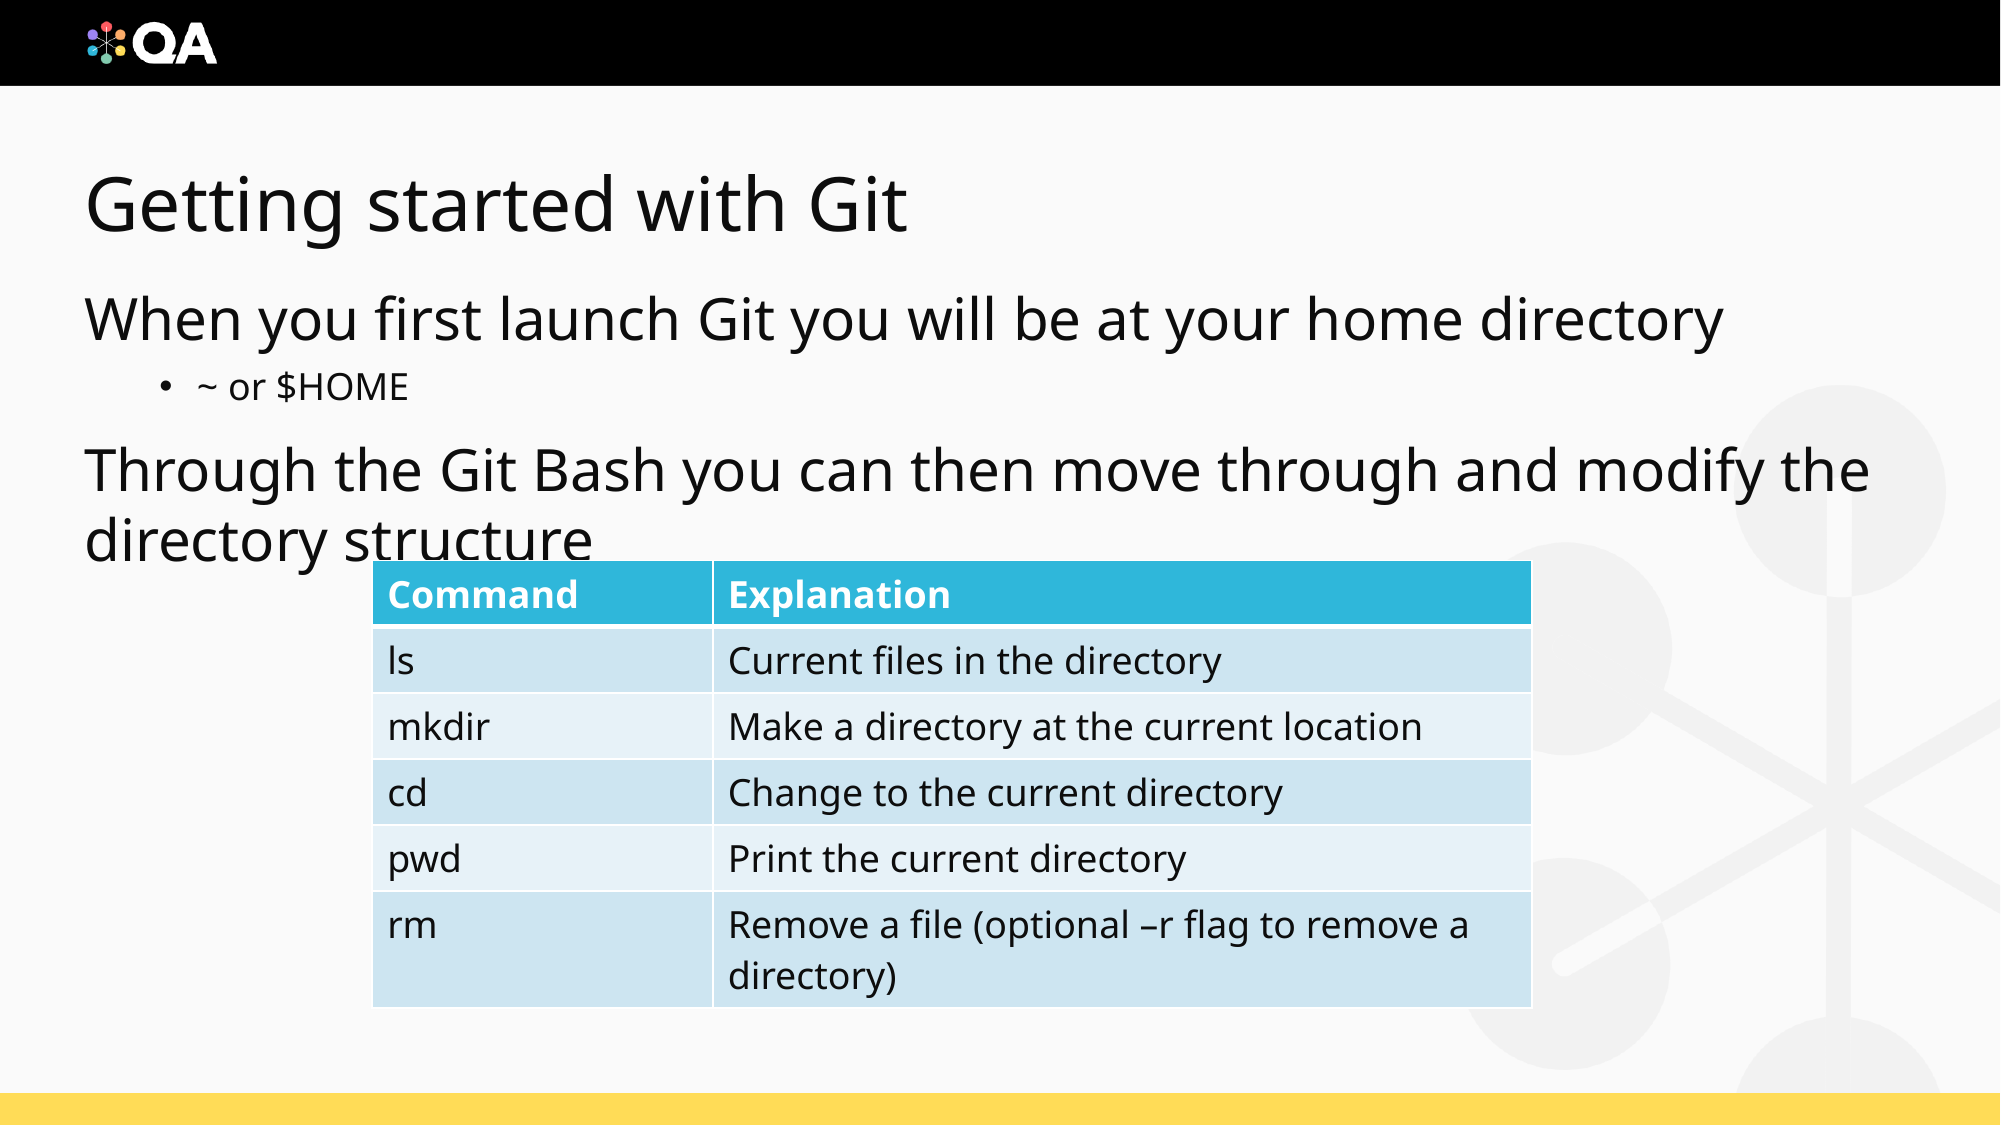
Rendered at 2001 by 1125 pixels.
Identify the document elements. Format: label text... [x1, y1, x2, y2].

table_header Command [373, 561, 712, 624]
table_cell mkdir [373, 694, 712, 758]
table_cell Make a directory at the current location [714, 694, 1531, 758]
picture [0, 0, 2001, 1125]
table_cell ls [373, 629, 712, 692]
table_header Explanation [714, 561, 1531, 624]
table_cell Remove a file (optional –r flag to remove a directory) [714, 892, 1531, 1007]
table_cell Change to the current directory [714, 760, 1531, 824]
table_cell cd [373, 760, 712, 824]
table_cell Current files in the directory [714, 629, 1531, 692]
list When you first launch Git you will be at your home directory ~ or $HOME Through the Git Bash you can then move through and modify the directory structure [84, 278, 1916, 985]
table_cell pwd [373, 826, 712, 890]
table_cell Print the current directory [714, 826, 1531, 890]
table_cell rm [373, 892, 712, 1007]
title Getting started with Git [84, 159, 1916, 278]
